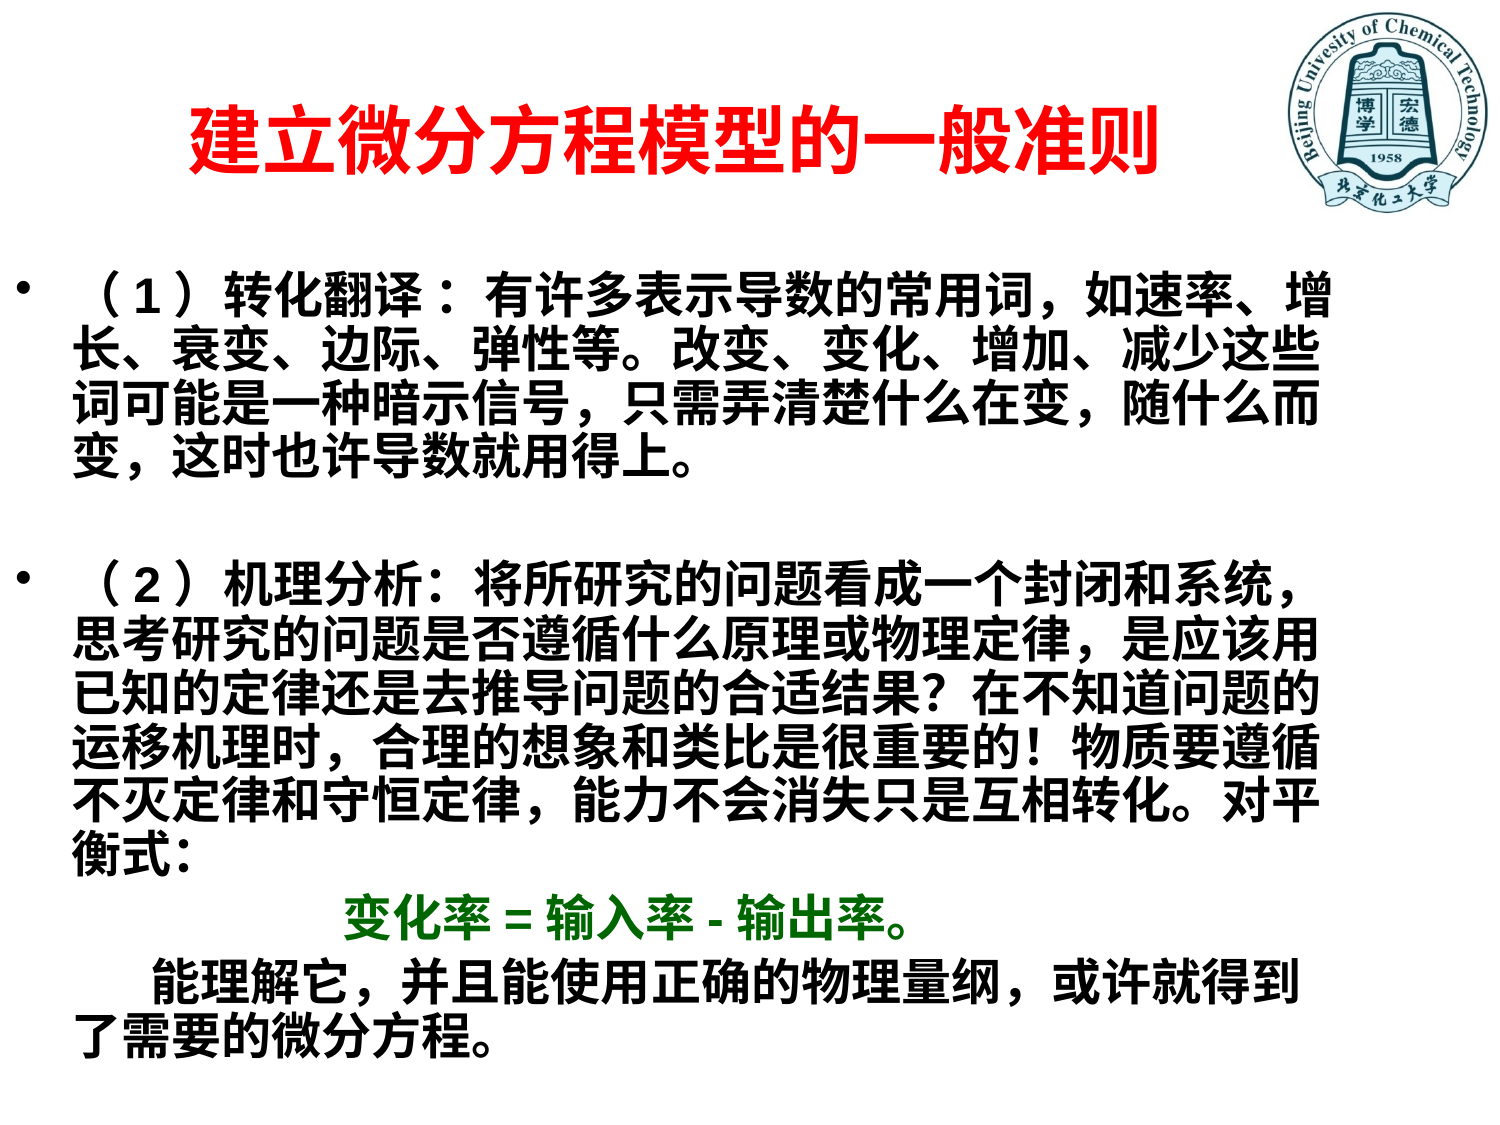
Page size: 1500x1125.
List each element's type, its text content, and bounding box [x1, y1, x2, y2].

title 建立微分方程模型的一般准则 [0, 45, 1274, 233]
list （1）转化翻译 ：有许多表示导数的常用词，如速率、增长、衰变、边际、弹性等。改变、变化、增加、减少这些词可能是一种暗示信号，只需弄清楚什么在变，随什么而变，这时也许导数就用得上。 （2）机理分析：将所研究的问题看成一个封闭和系统，思考研究的问题是否遵循什么原理或物理定律，是应该用已知的定律还是去推导问题的合适结果？在不知道问题的运移机理时，合理的想象和类比是很重要的！物质要遵循不灭定律和守恒定律，能力不会消失只是互相转化。对平衡式： 变化率=输入率-输出率。 能理解它，并且能使用正确的物理量纲，或许就得到了需要的微分方程。 [0, 262, 1350, 1125]
picture [1274, 0, 1500, 226]
